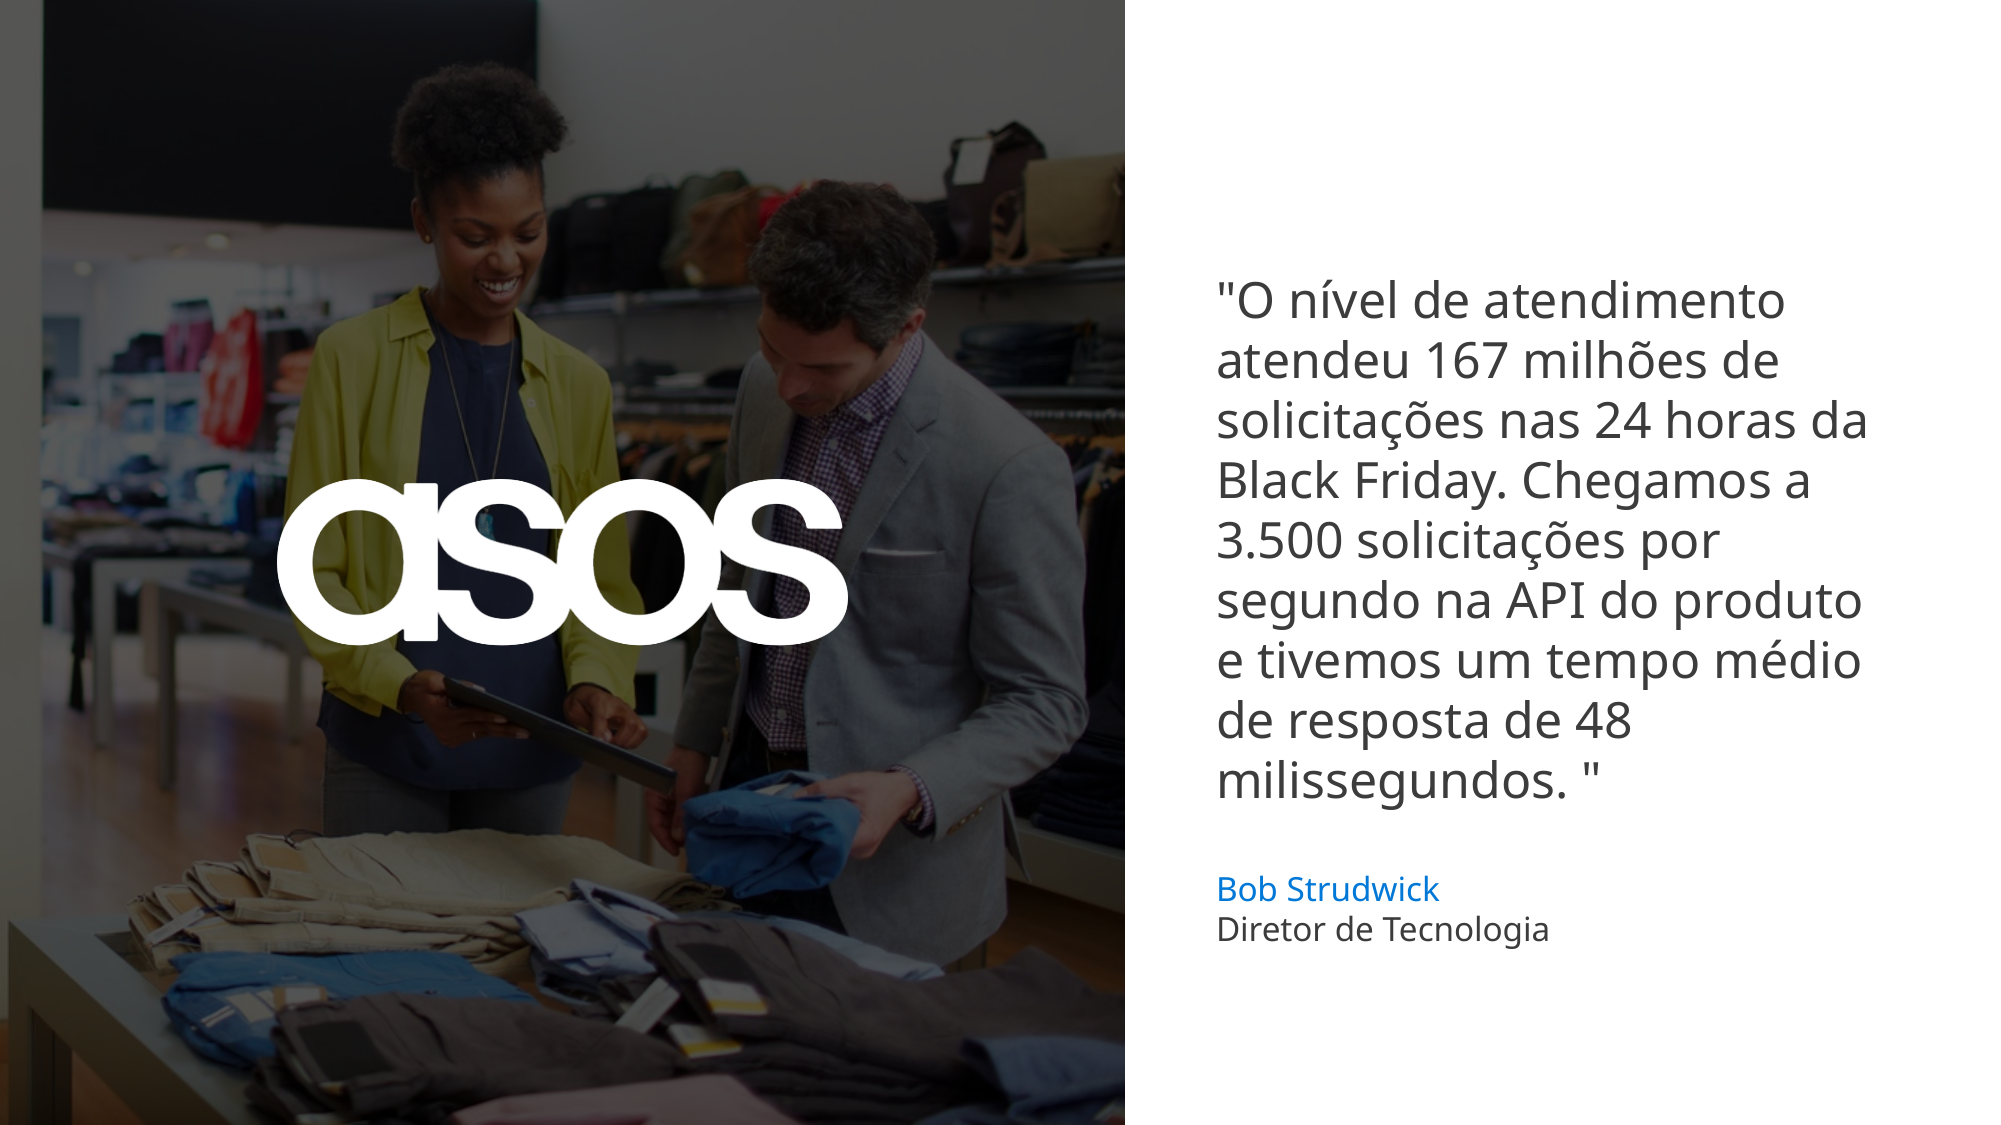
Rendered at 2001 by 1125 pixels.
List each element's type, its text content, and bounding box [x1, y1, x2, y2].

text_box "O nível de atendimento atendeu 167 milhões de solicitações nas 24 horas da Black Friday. Chegamos a 3.500 solicitações por segundo na API do produto e tivemos um tempo médio de resposta de 48 milissegundos. " Bob Strudwick Diretor de Tecnologia [1201, 261, 1919, 956]
picture [0, 0, 1126, 1125]
